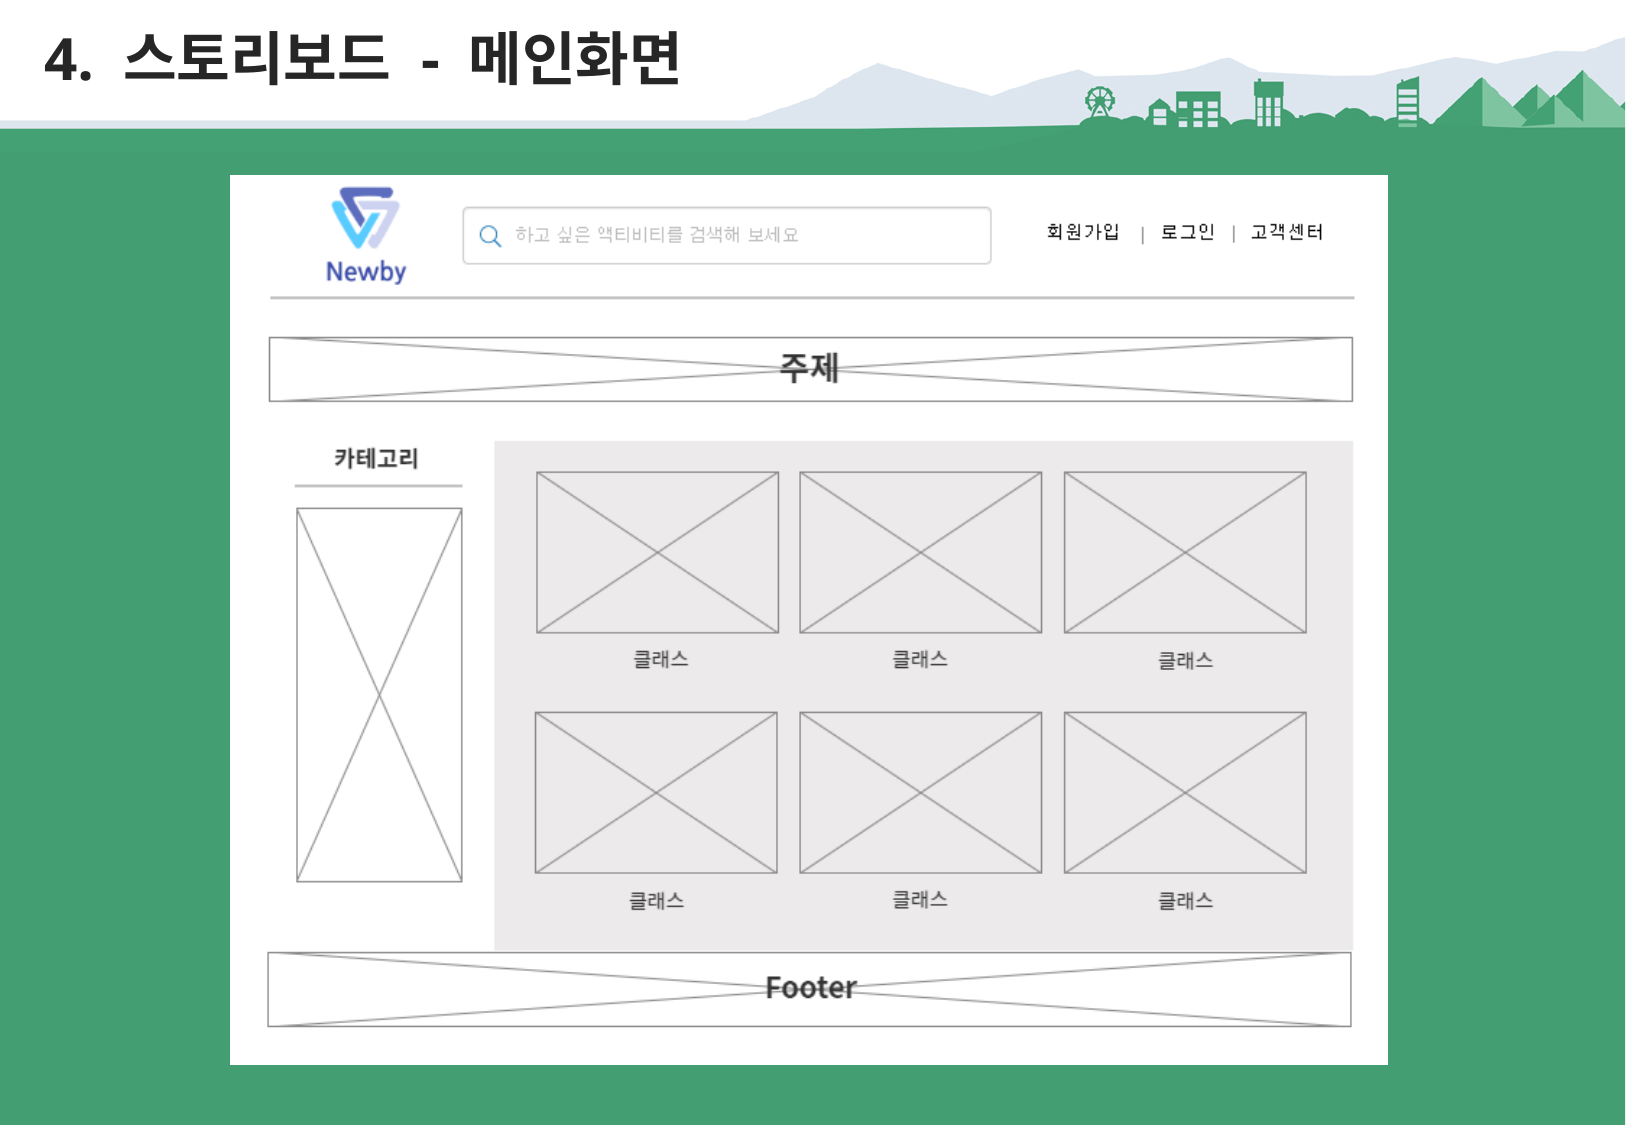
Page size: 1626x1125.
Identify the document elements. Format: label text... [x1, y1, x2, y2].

picture [0, 0, 1626, 1125]
list 4. 스토리보드 - 메인화면 [29, 22, 1590, 128]
